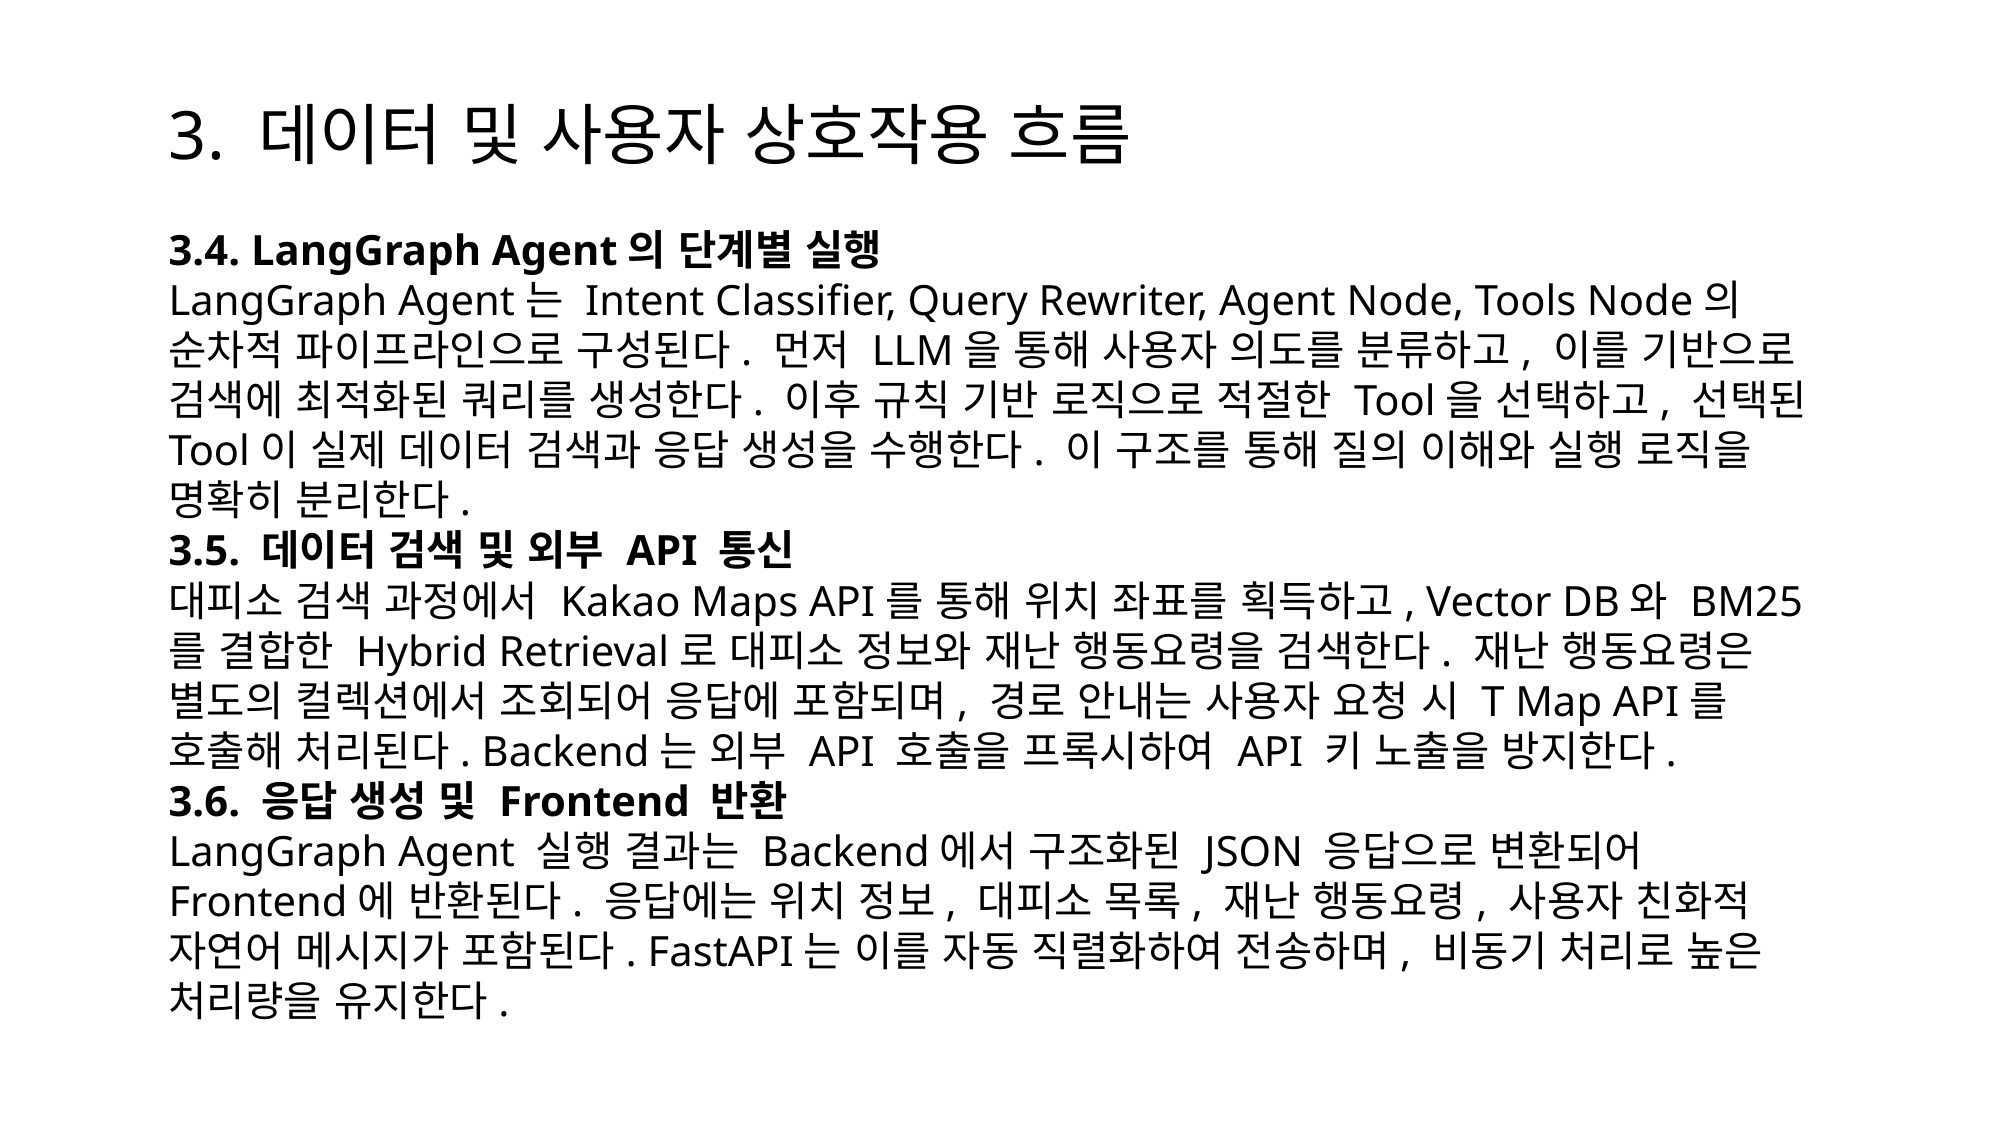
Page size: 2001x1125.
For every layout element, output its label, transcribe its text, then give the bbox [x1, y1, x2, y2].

text_box 3.4. LangGraph Agent의 단계별 실행 LangGraph Agent는 Intent Classifier, Query Rewriter, Agent Node, Tools Node의 순차적 파이프라인으로 구성된다. 먼저 LLM을 통해 사용자 의도를 분류하고, 이를 기반으로 검색에 최적화된 쿼리를 생성한다. 이후 규칙 기반 로직으로 적절한 Tool을 선택하고, 선택된 Tool이 실제 데이터 검색과 응답 생성을 수행한다. 이 구조를 통해 질의 이해와 실행 로직을 명확히 분리한다. 3.5. 데이터 검색 및 외부 API 통신 대피소 검색 과정에서 Kakao Maps API를 통해 위치 좌표를 획득하고, Vector DB와 BM25를 결합한 Hybrid Retrieval로 대피소 정보와 재난 행동요령을 검색한다. 재난 행동요령은 별도의 컬렉션에서 조회되어 응답에 포함되며, 경로 안내는 사용자 요청 시 T Map API를 호출해 처리된다. Backend는 외부 API 호출을 프록시하여 API 키 노출을 방지한다. 3.6. 응답 생성 및 Frontend 반환 LangGraph Agent 실행 결과는 Backend에서 구조화된 JSON 응답으로 변환되어 Frontend에 반환된다. 응답에는 위치 정보, 대피소 목록, 재난 행동요령, 사용자 친화적 자연어 메시지가 포함된다. FastAPI는 이를 자동 직렬화하여 전송하며, 비동기 처리로 높은 처리량을 유지한다. [153, 216, 1846, 1077]
text_box 3. 데이터 및 사용자 상호작용 흐름 [153, 85, 1300, 216]
